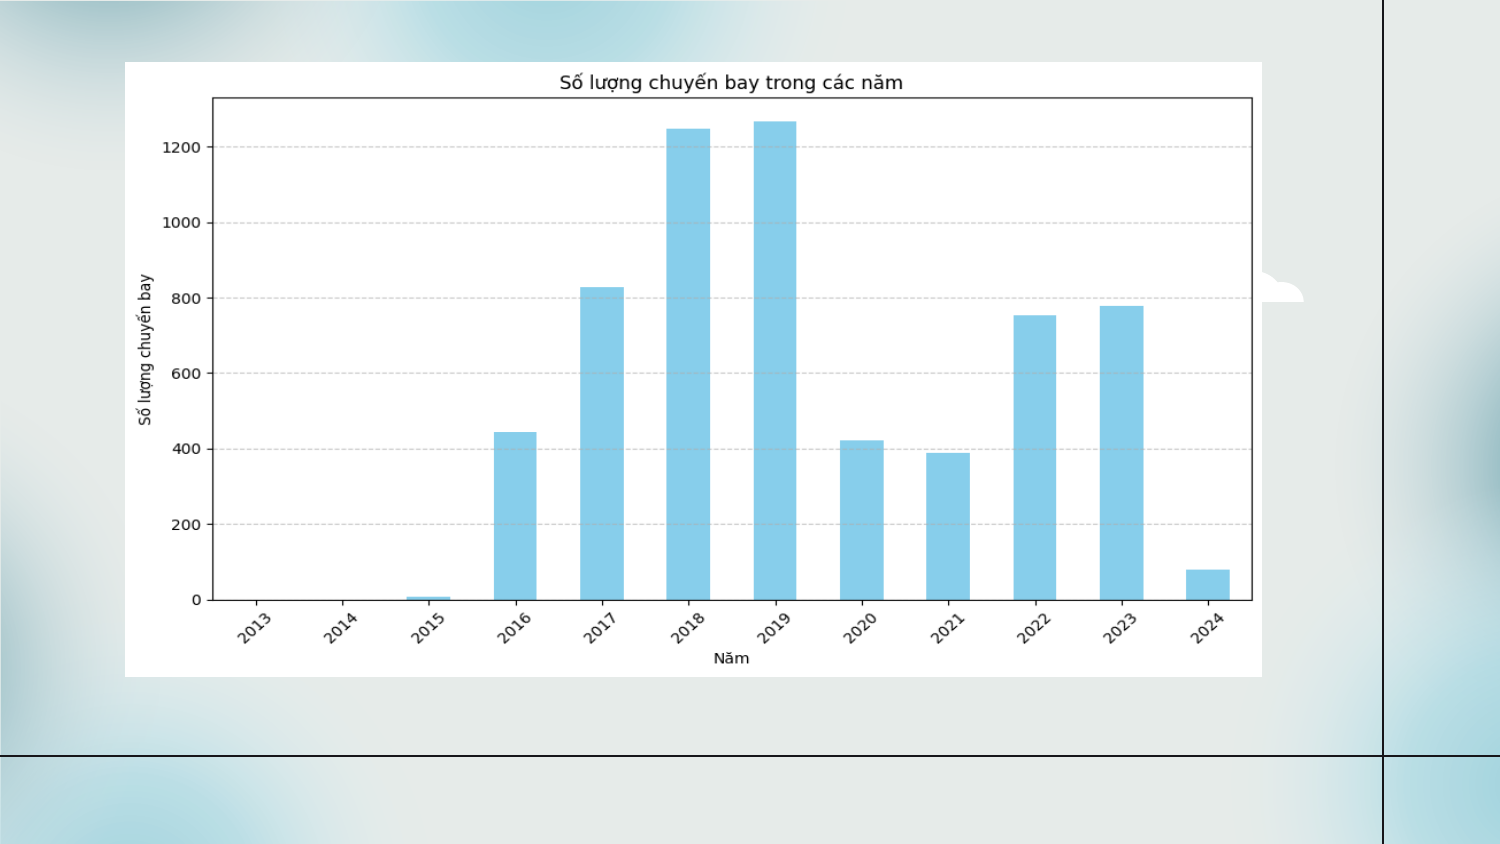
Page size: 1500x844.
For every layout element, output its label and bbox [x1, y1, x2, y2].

picture [124, 62, 1262, 677]
